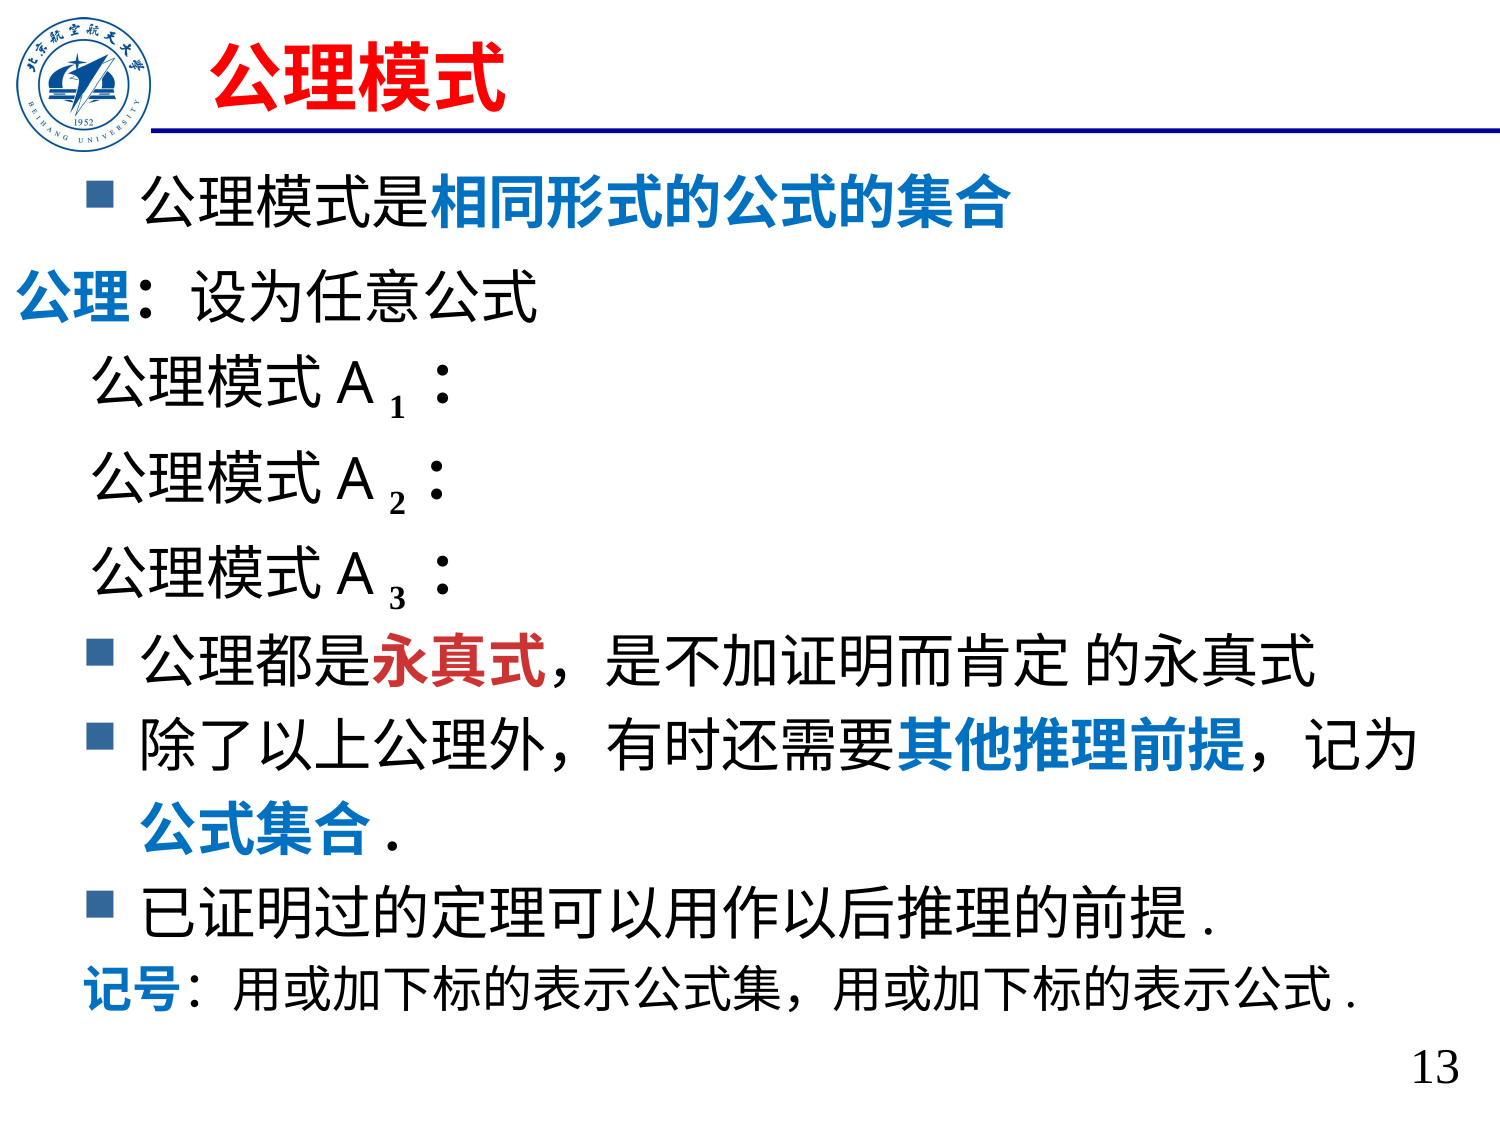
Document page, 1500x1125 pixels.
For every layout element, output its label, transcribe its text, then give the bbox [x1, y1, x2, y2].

title 公理模式 [192, 32, 1415, 120]
text_box 公理模式是相同形式的公式的集合 [67, 143, 1477, 231]
picture [16, 17, 151, 152]
